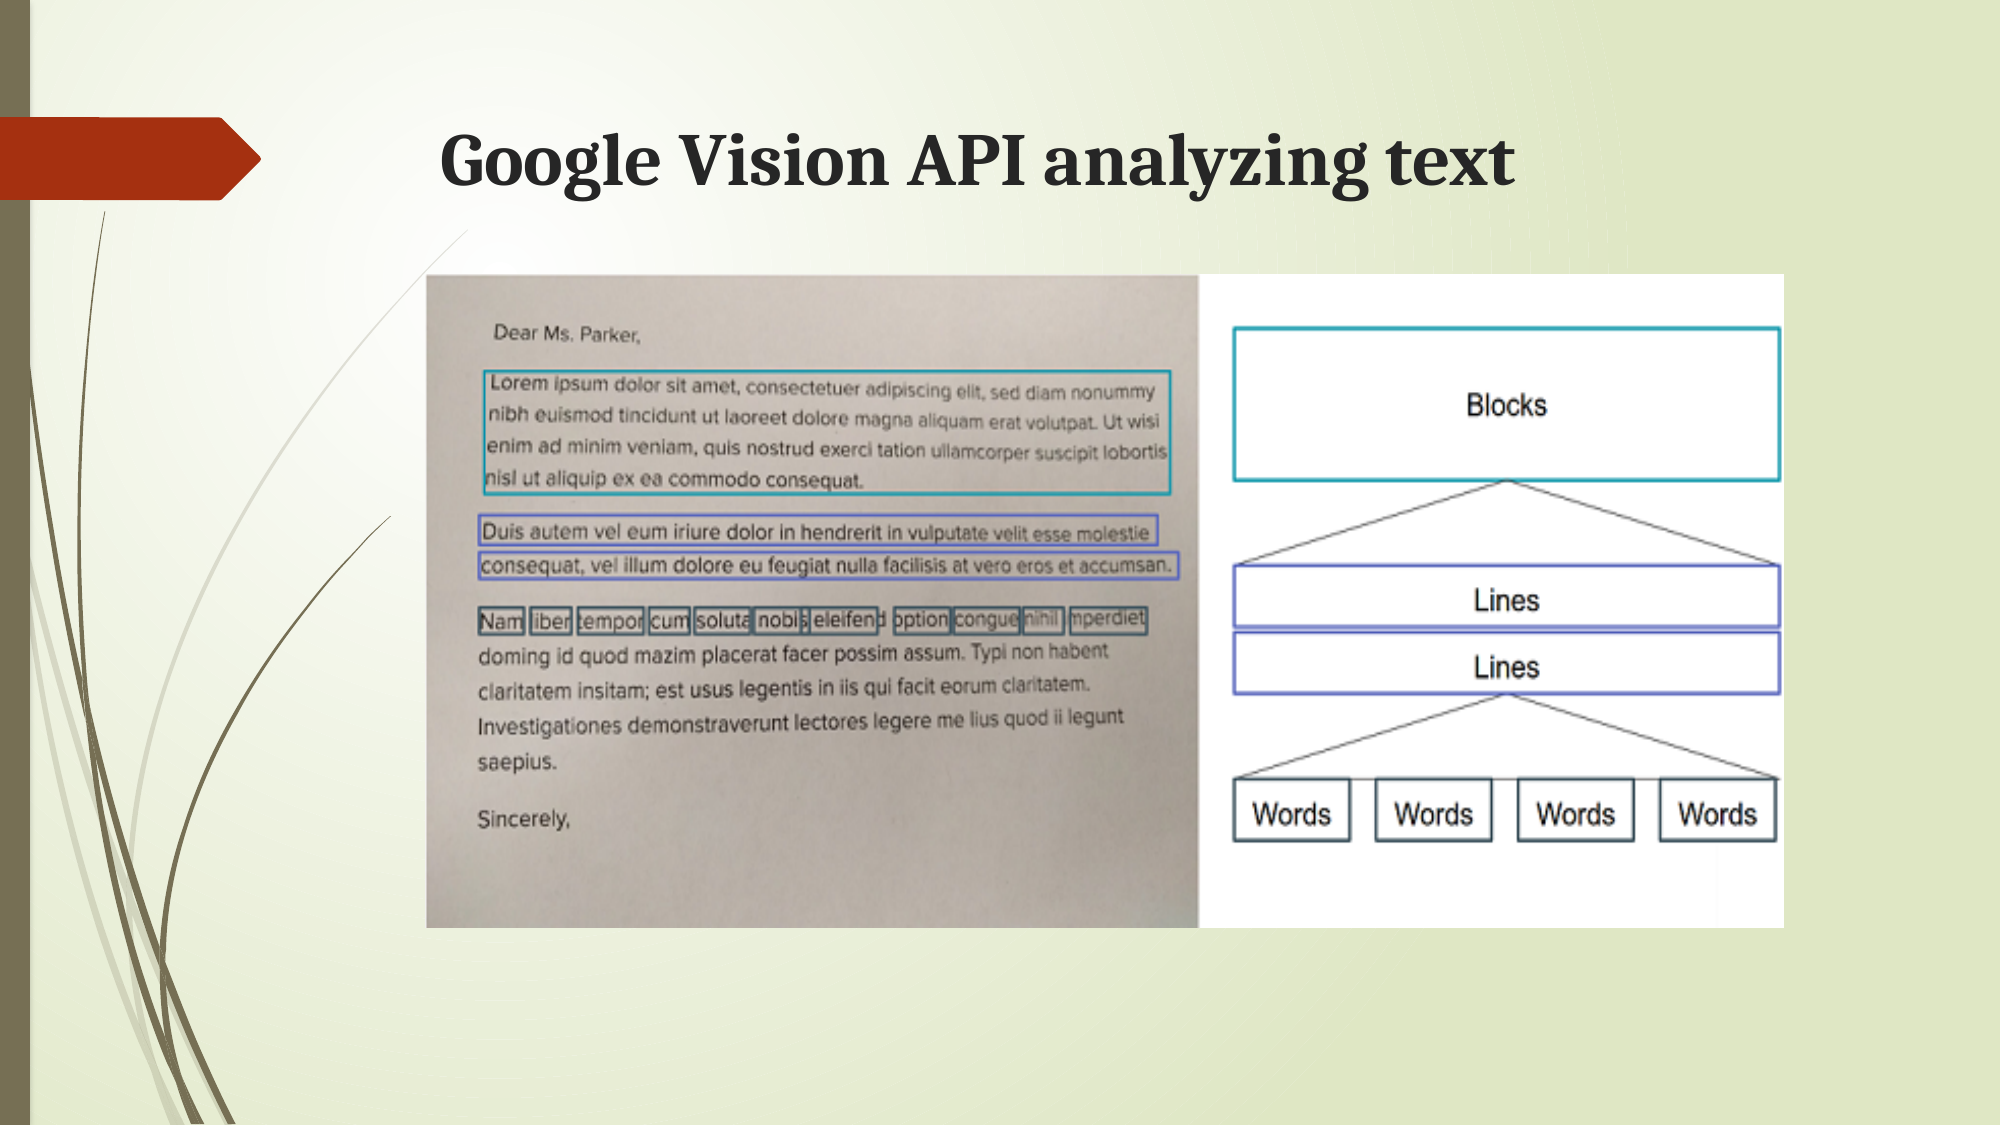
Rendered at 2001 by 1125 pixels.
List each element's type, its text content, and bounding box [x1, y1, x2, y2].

title Google Vision API analyzing text [425, 102, 1888, 239]
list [425, 274, 1784, 928]
